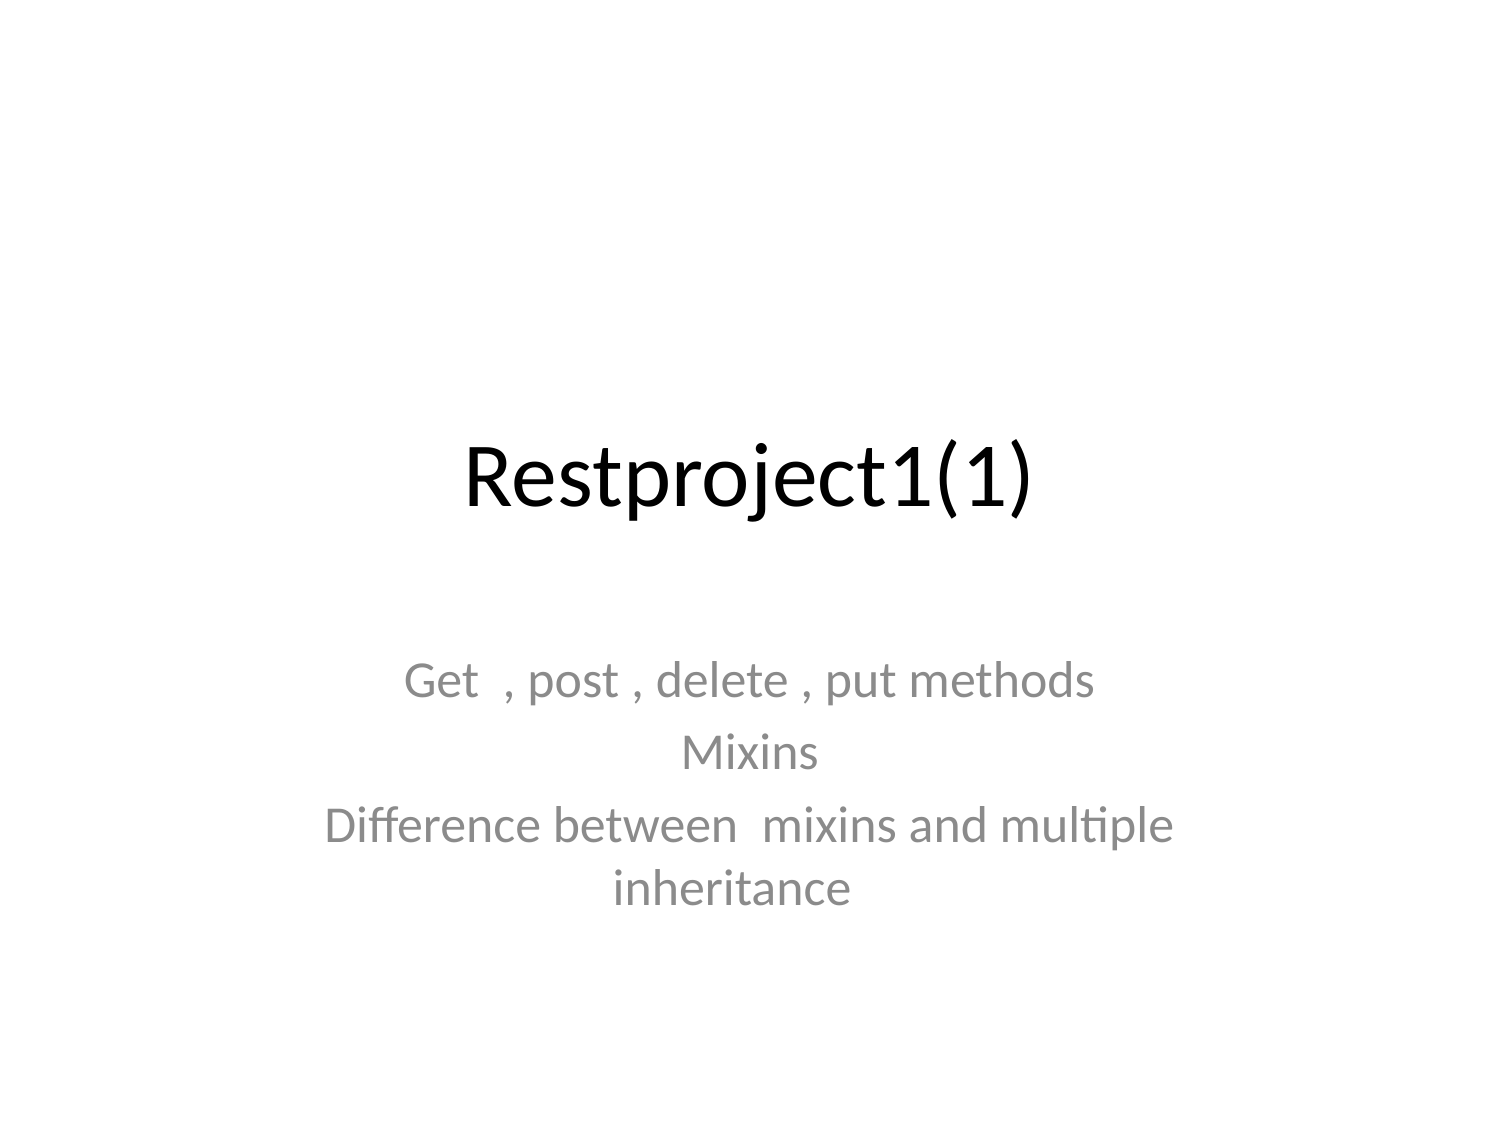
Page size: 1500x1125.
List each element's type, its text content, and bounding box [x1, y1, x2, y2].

title Restproject1(1) [112, 349, 1388, 591]
subtitle Get , post , delete , put methods Mixins Difference between mixins and multiple inheritance [225, 637, 1275, 925]
